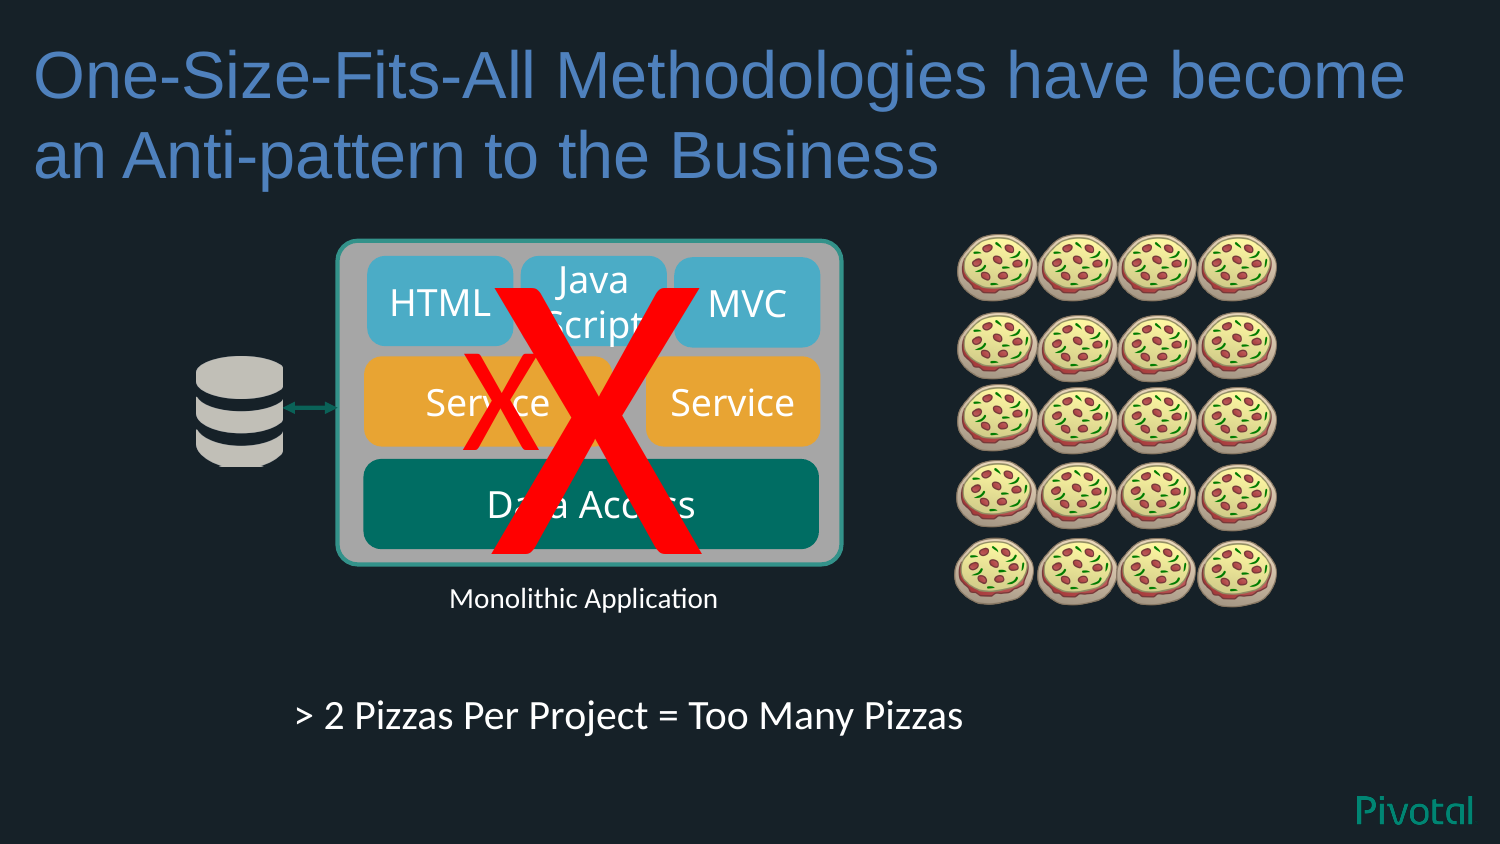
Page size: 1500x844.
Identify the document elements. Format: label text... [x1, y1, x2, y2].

text_box X [474, 132, 790, 239]
text_box Monolithic Application [434, 574, 734, 623]
text_box > 2 Pizzas Per Project = Too Many Pizzas [278, 680, 979, 745]
text_box X [474, 574, 790, 645]
title One-Size-Fits-All Methodologies have become an Anti-pattern to the Business [18, 24, 1462, 103]
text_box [196, 240, 842, 565]
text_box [953, 222, 1277, 619]
picture [1357, 796, 1478, 825]
